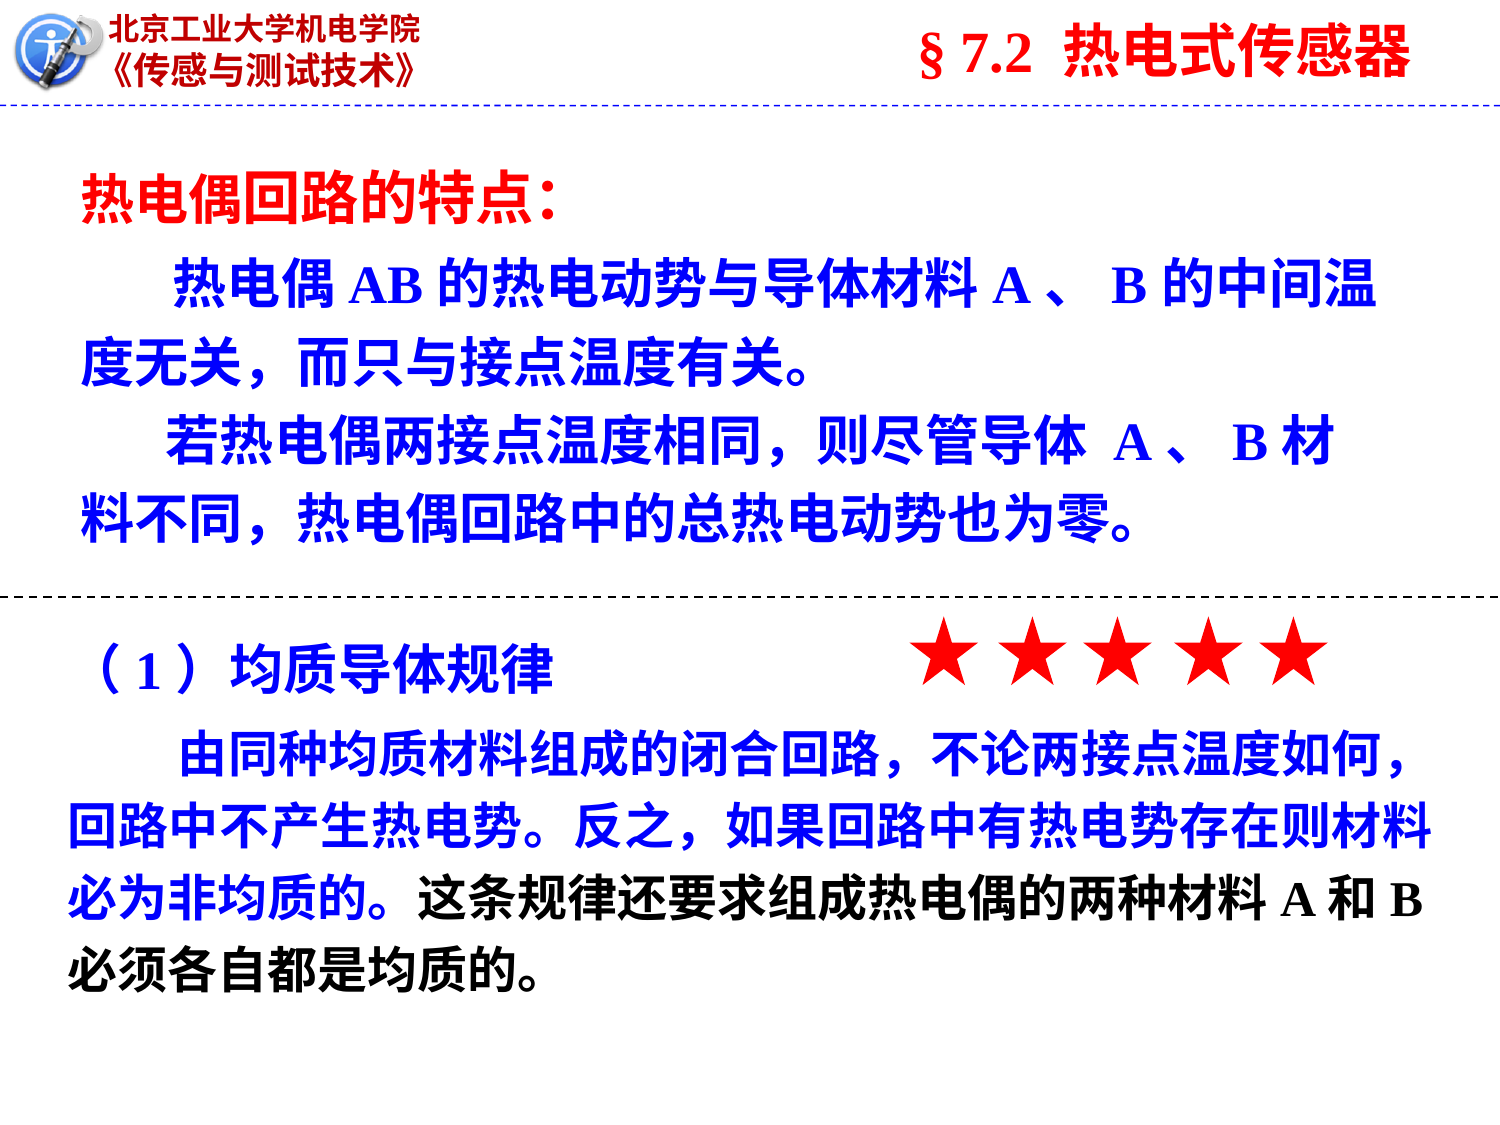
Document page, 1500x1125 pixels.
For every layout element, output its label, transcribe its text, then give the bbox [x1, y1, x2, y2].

text_box （1）均质导体规律 由同种均质材料组成的闭合回路，不论两接点温度如何，回路中不产生热电势。反之，如果回路中有热电势存在则材料必为非均质的。这条规律还要求组成热电偶的两种材料A和B必须各自都是均质的。 [53, 640, 1447, 1006]
title 热电偶回路的特点： 热电偶AB的热电动势与导体材料A、B的中间温度无关，而只与接点温度有关。 若热电偶两接点温度相同，则尽管导体 A、B材料不同，热电偶回路中的总热电动势也为零。 [64, 153, 1400, 544]
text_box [909, 616, 1329, 686]
text_box § 7.2 热电式传感器 [902, 7, 1465, 92]
picture [11, 4, 107, 100]
